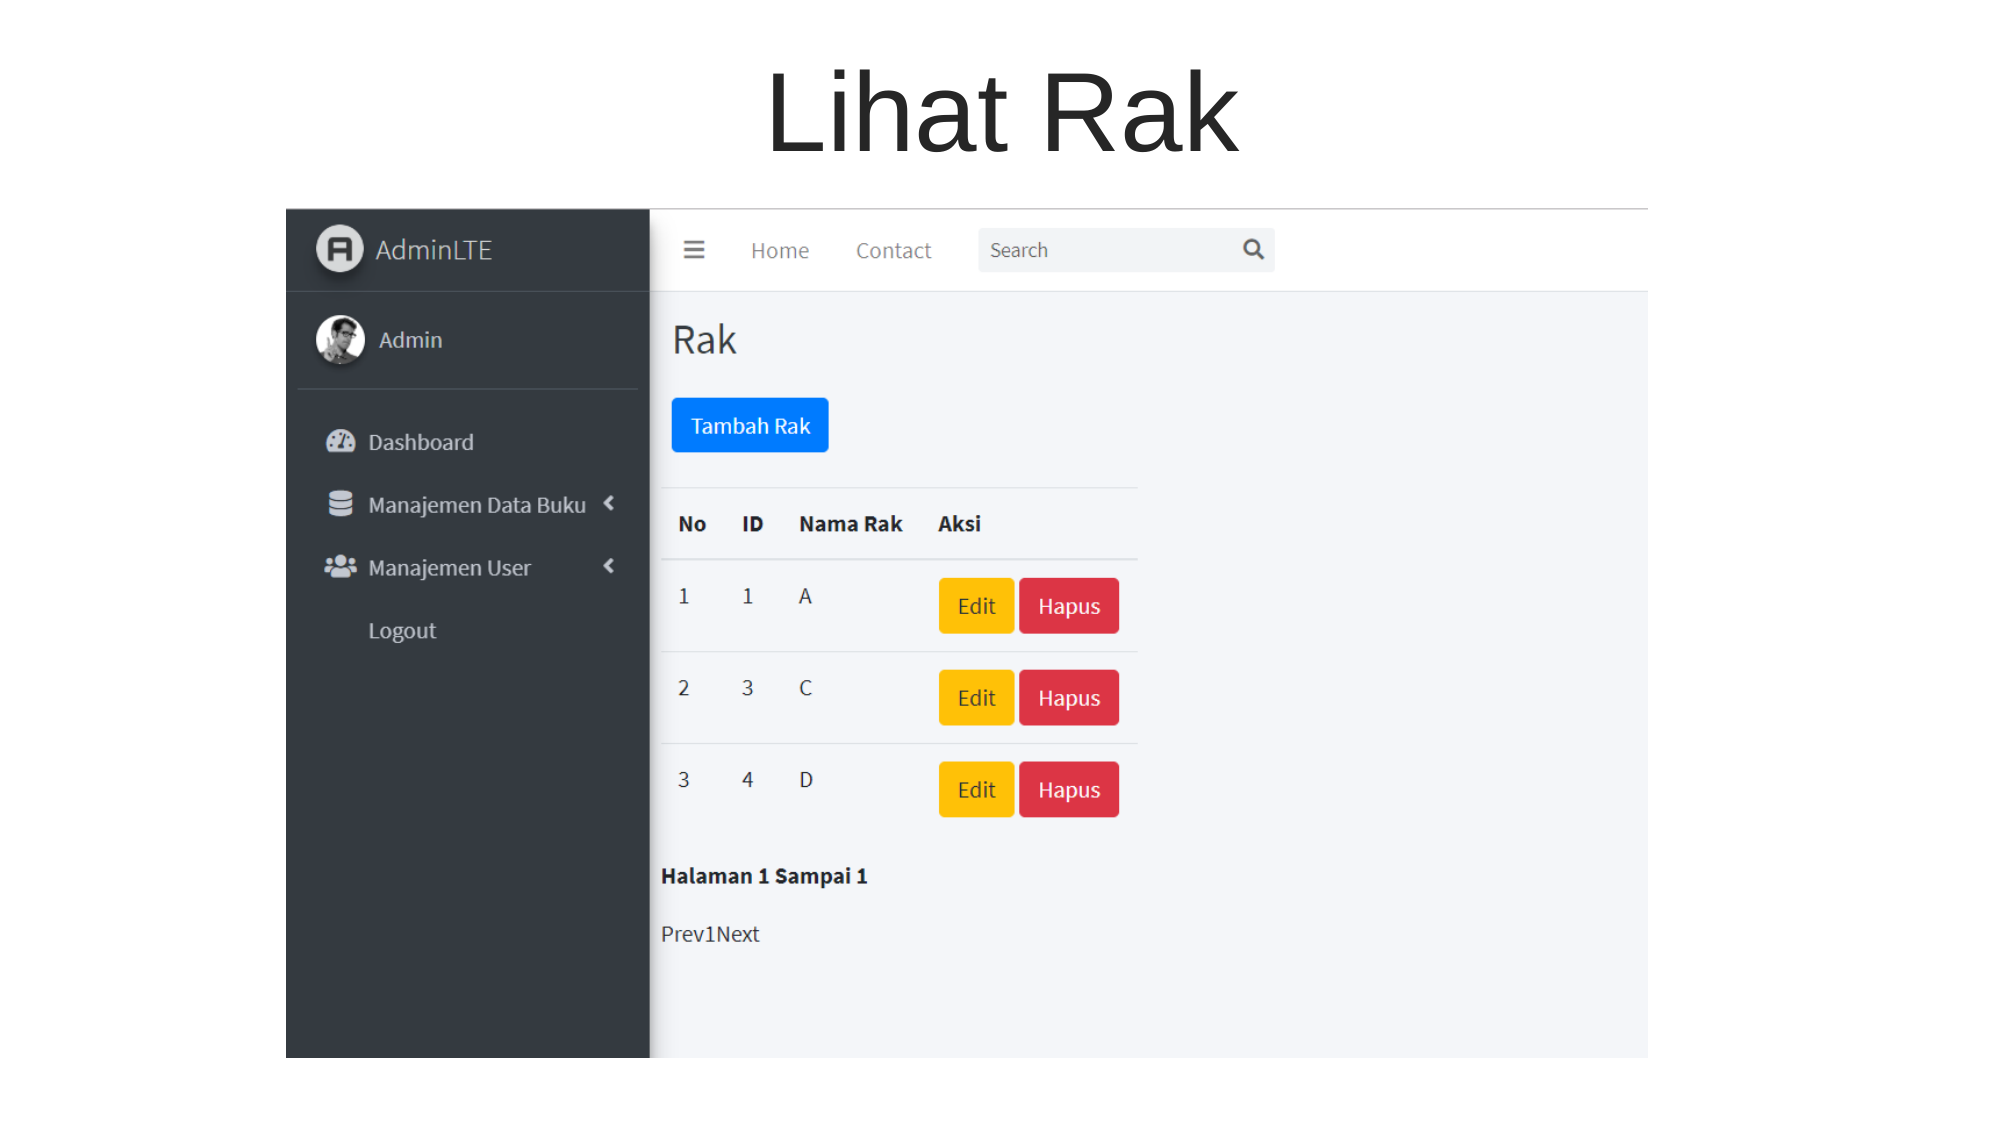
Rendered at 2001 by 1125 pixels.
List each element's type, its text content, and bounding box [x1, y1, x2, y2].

list Lihat Rak [53, 55, 1952, 175]
picture [286, 206, 1648, 1058]
